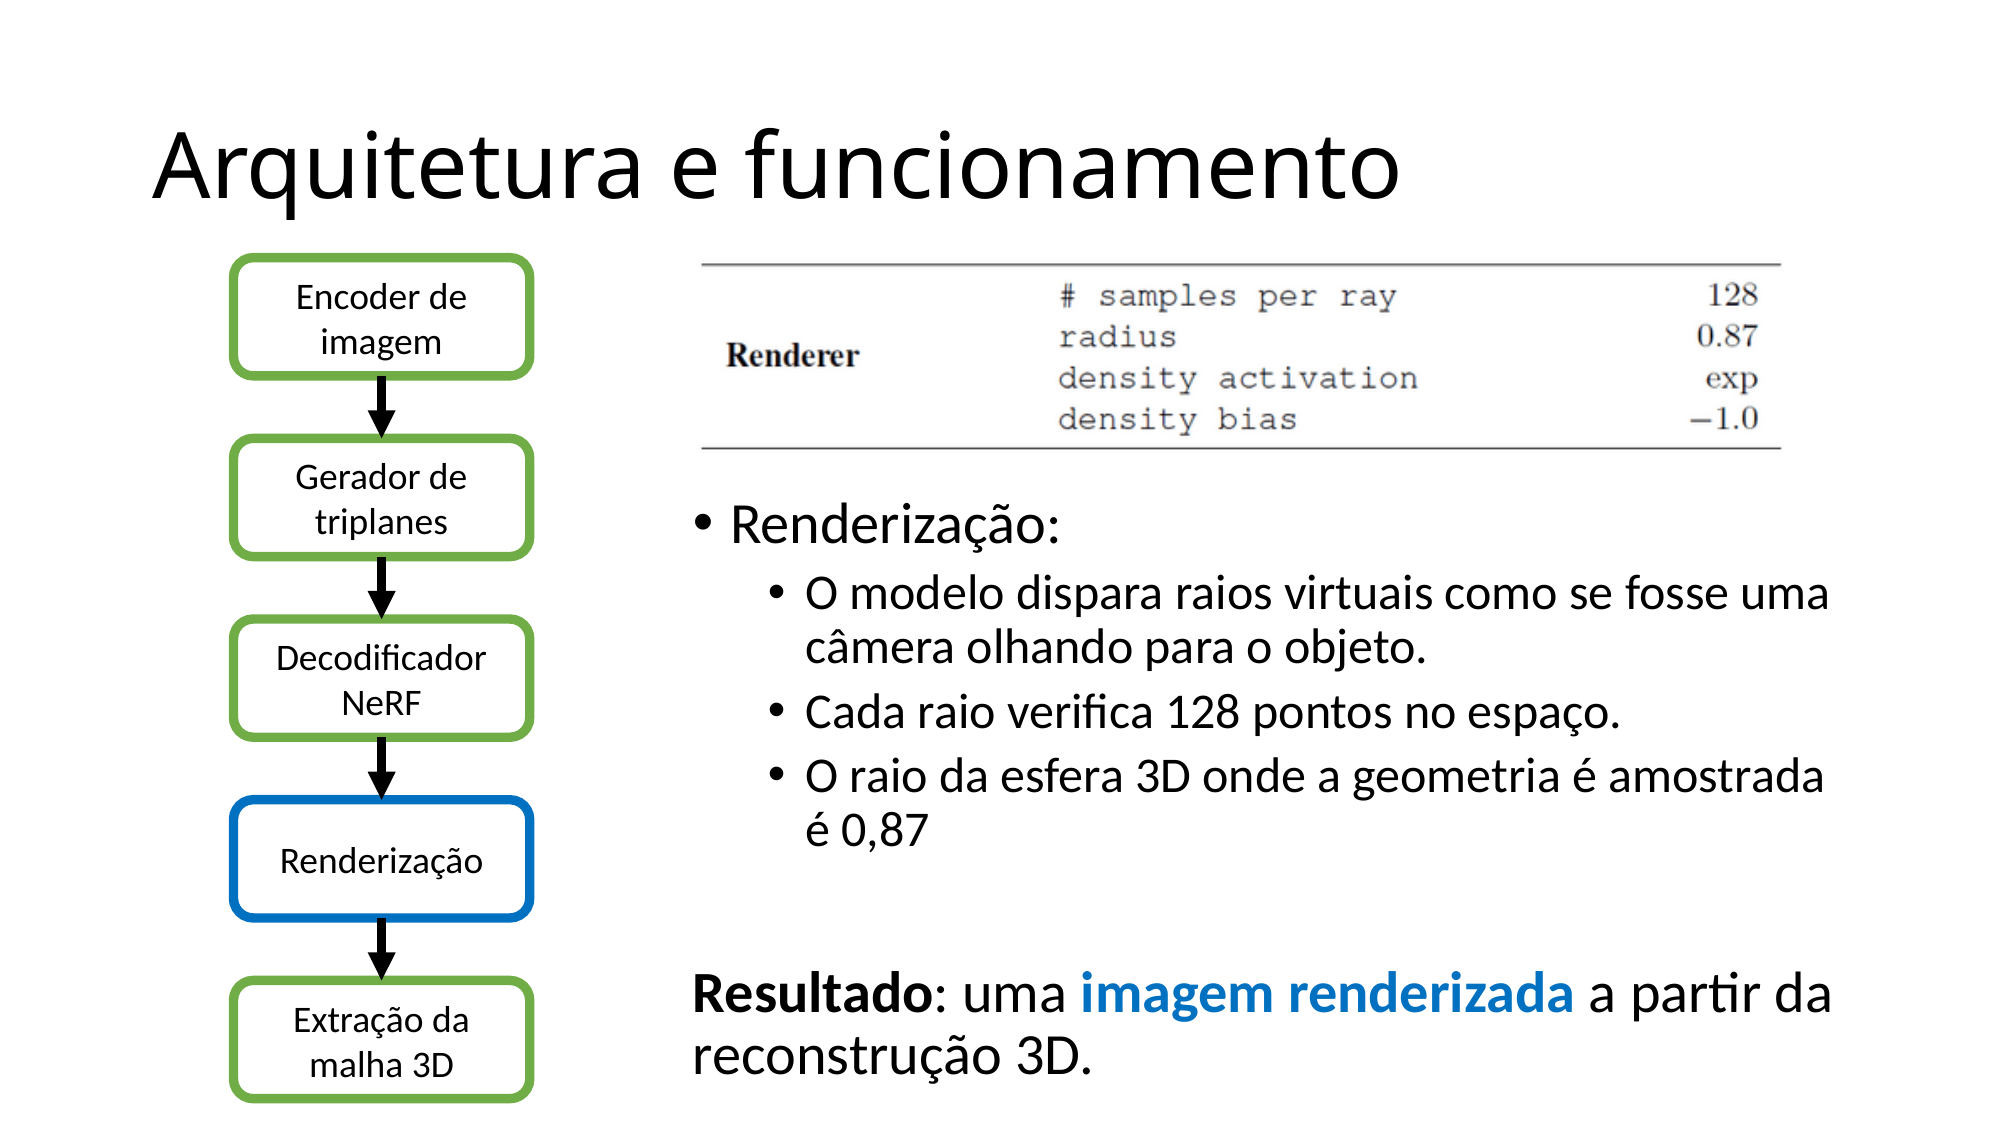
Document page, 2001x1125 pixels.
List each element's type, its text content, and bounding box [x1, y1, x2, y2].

picture [697, 257, 1790, 453]
list Renderização: O modelo dispara raios virtuais como se fosse uma câmera olhando para o objeto. Cada raio verifica 128 pontos no espaço. O raio da esfera 3D onde a geometria é amostrada é 0,87 Resultado: uma imagem renderizada a partir da reconstrução 3D. [677, 486, 1863, 1099]
title Arquitetura e funcionamento [137, 59, 1863, 278]
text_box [233, 257, 530, 1099]
